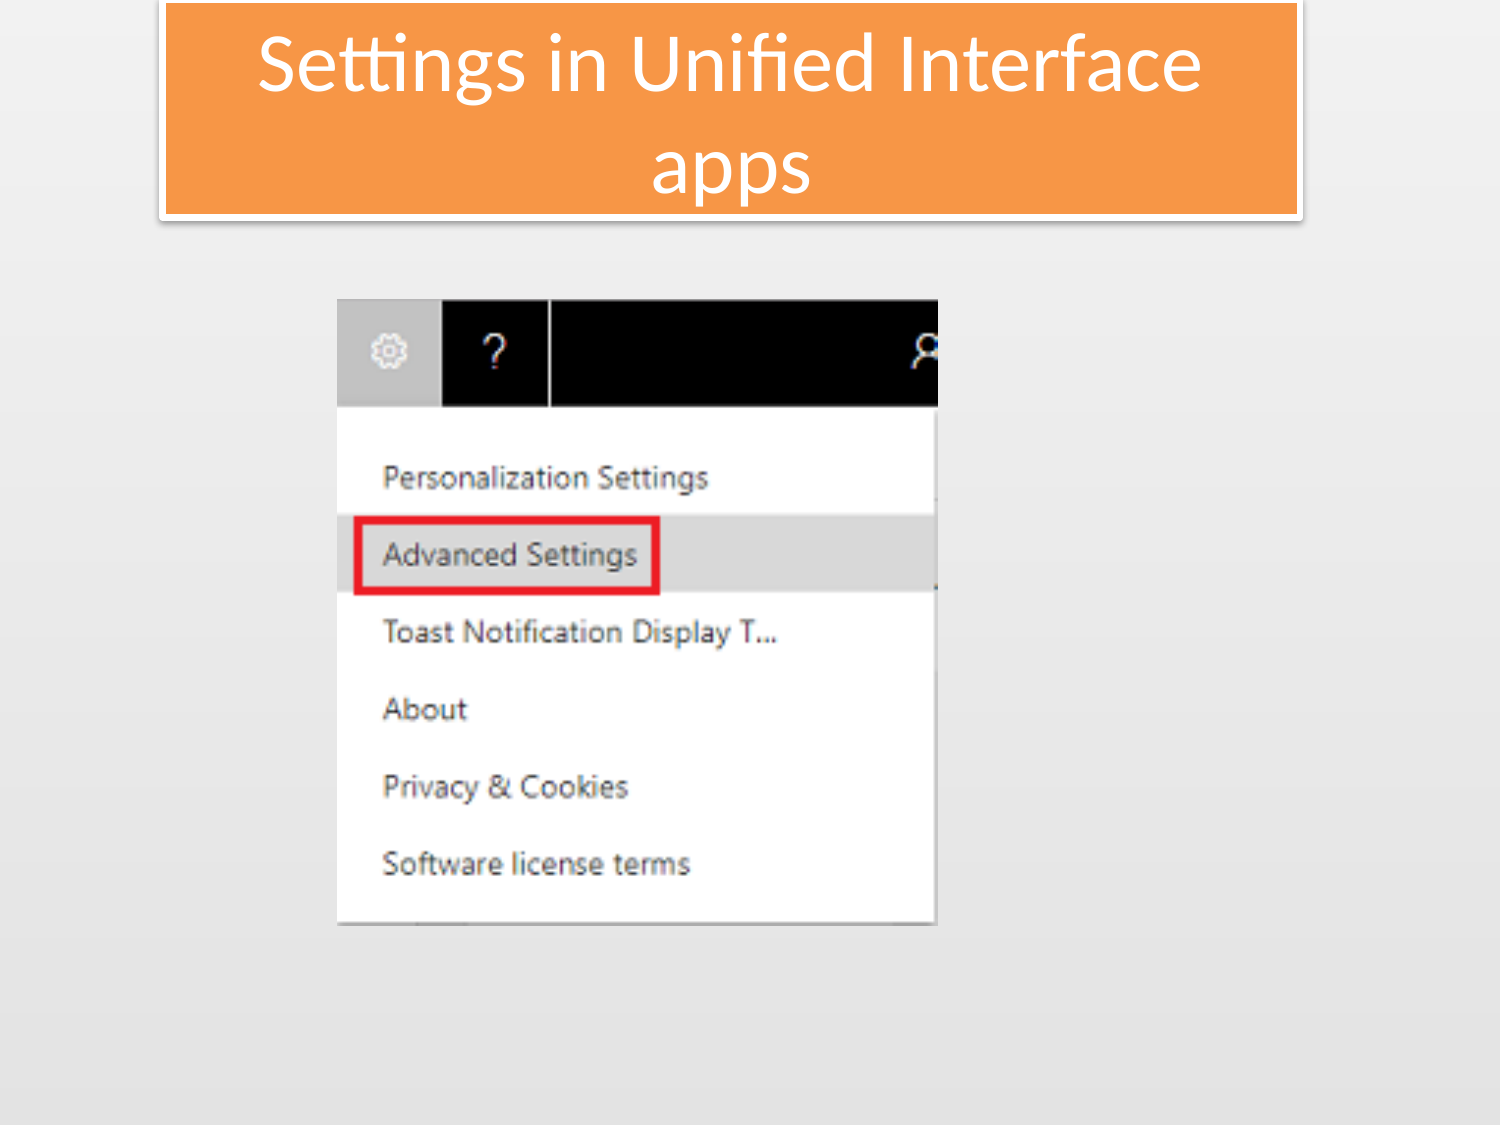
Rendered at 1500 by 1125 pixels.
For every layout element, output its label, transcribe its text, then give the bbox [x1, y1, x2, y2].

picture [337, 299, 938, 927]
title Settings in Unified Interface apps [159, 0, 1303, 221]
